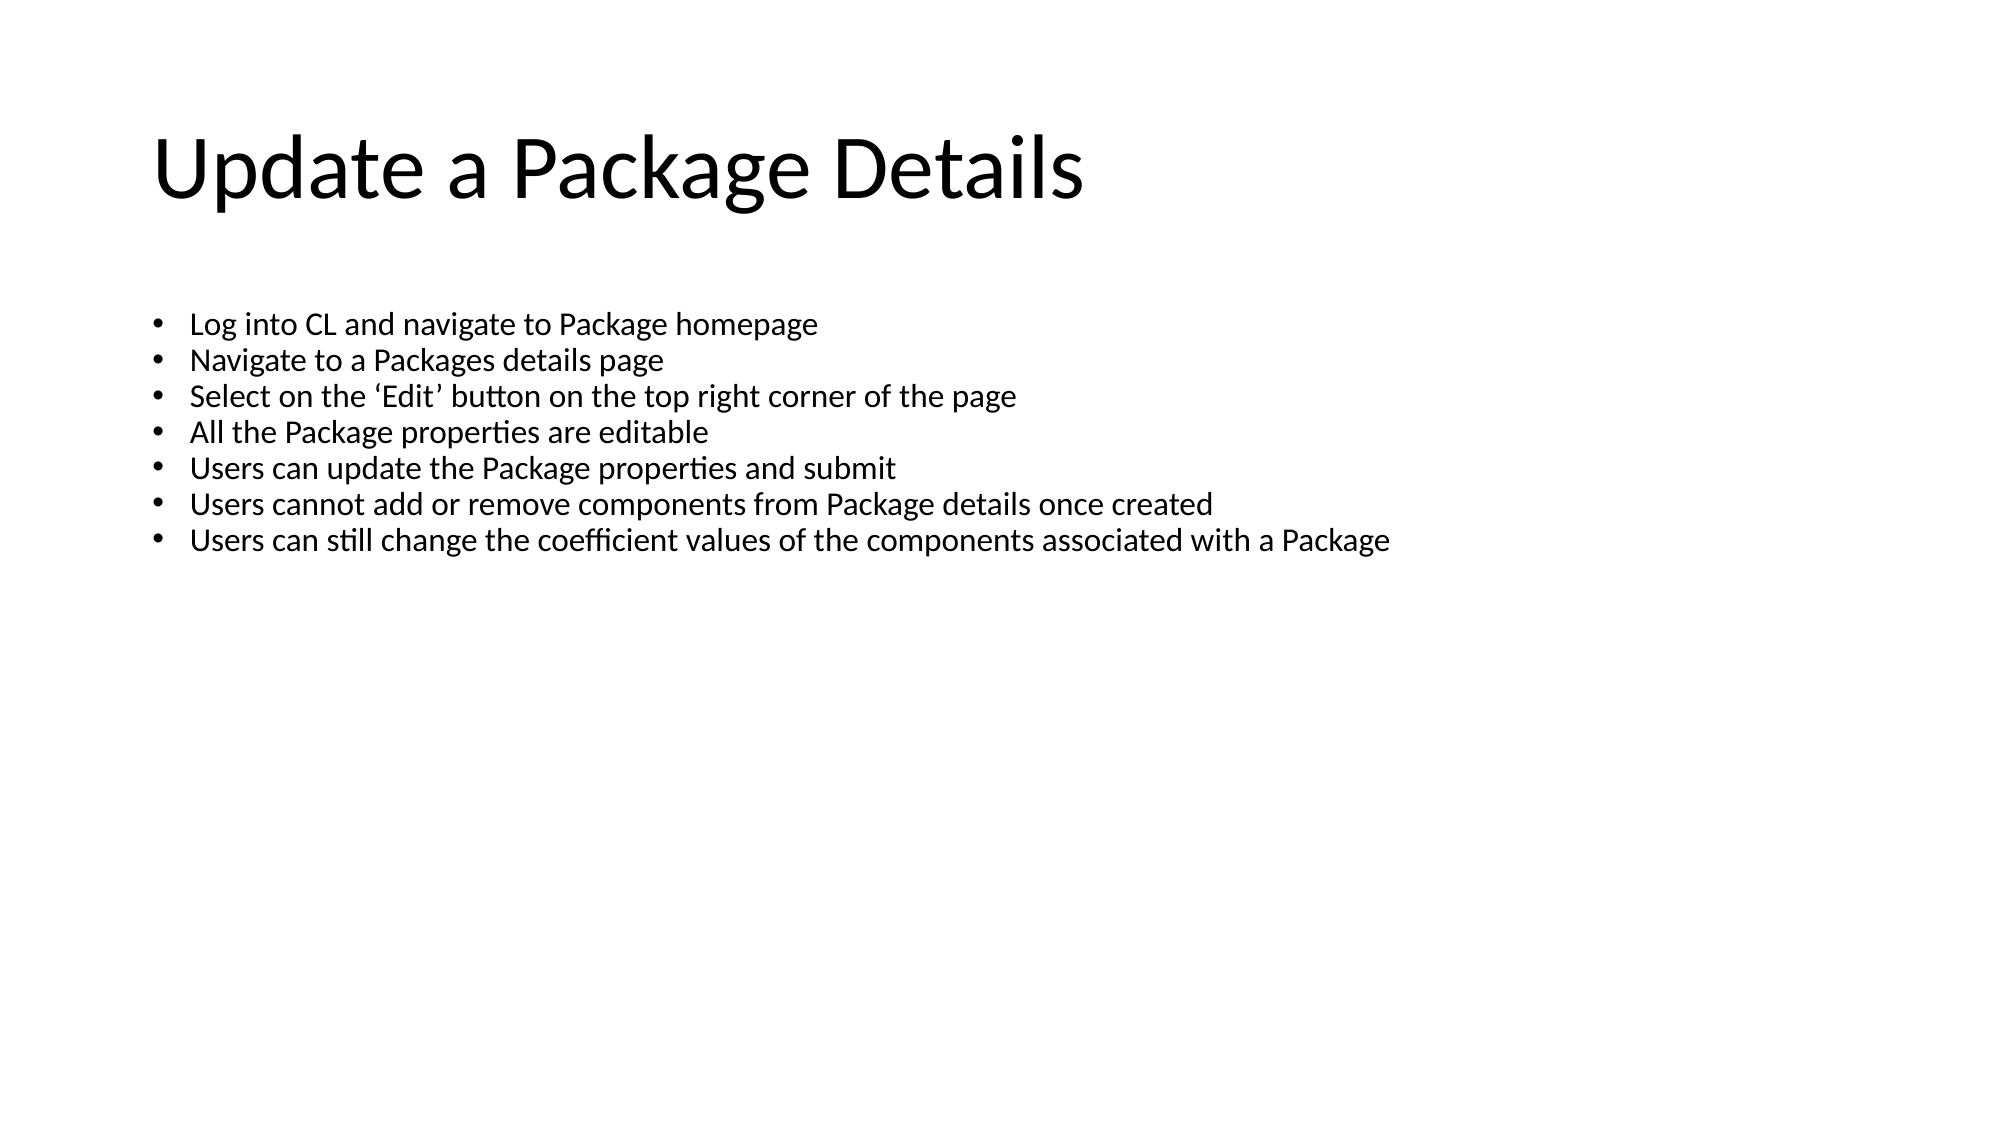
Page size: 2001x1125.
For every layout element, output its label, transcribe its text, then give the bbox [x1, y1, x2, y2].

title Update a Package Details [137, 59, 1863, 278]
list Log into CL and navigate to Package homepage Navigate to a Packages details page Select on the ‘Edit’ button on the top right corner of the page All the Package properties are editable Users can update the Package properties and submit Users cannot add or remove components from Package details once created Users can still change the coefficient values of the components associated with a Package [137, 299, 1863, 1014]
